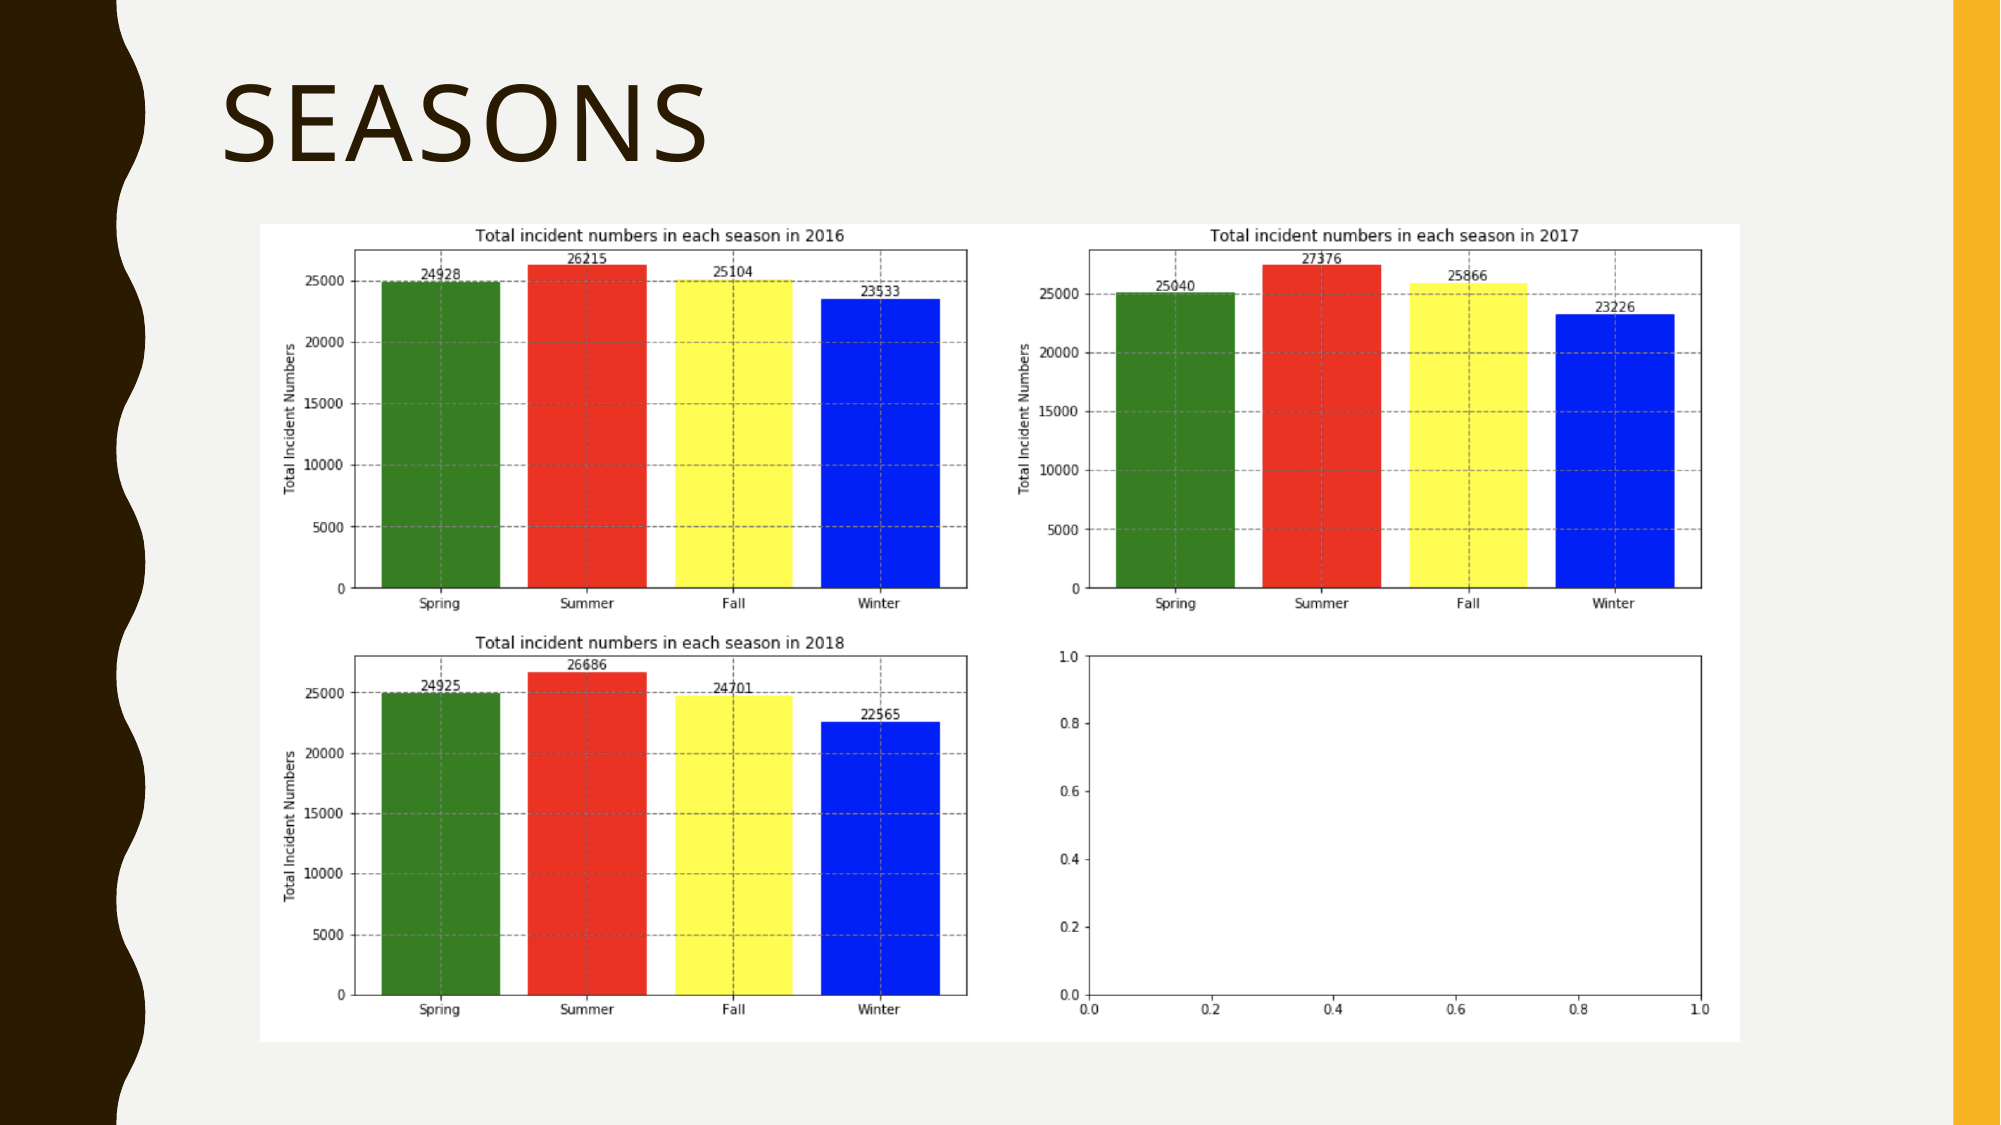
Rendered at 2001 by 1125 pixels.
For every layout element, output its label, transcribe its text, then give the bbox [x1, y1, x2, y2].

title Seasons [205, 62, 1875, 308]
picture [260, 224, 1740, 1042]
